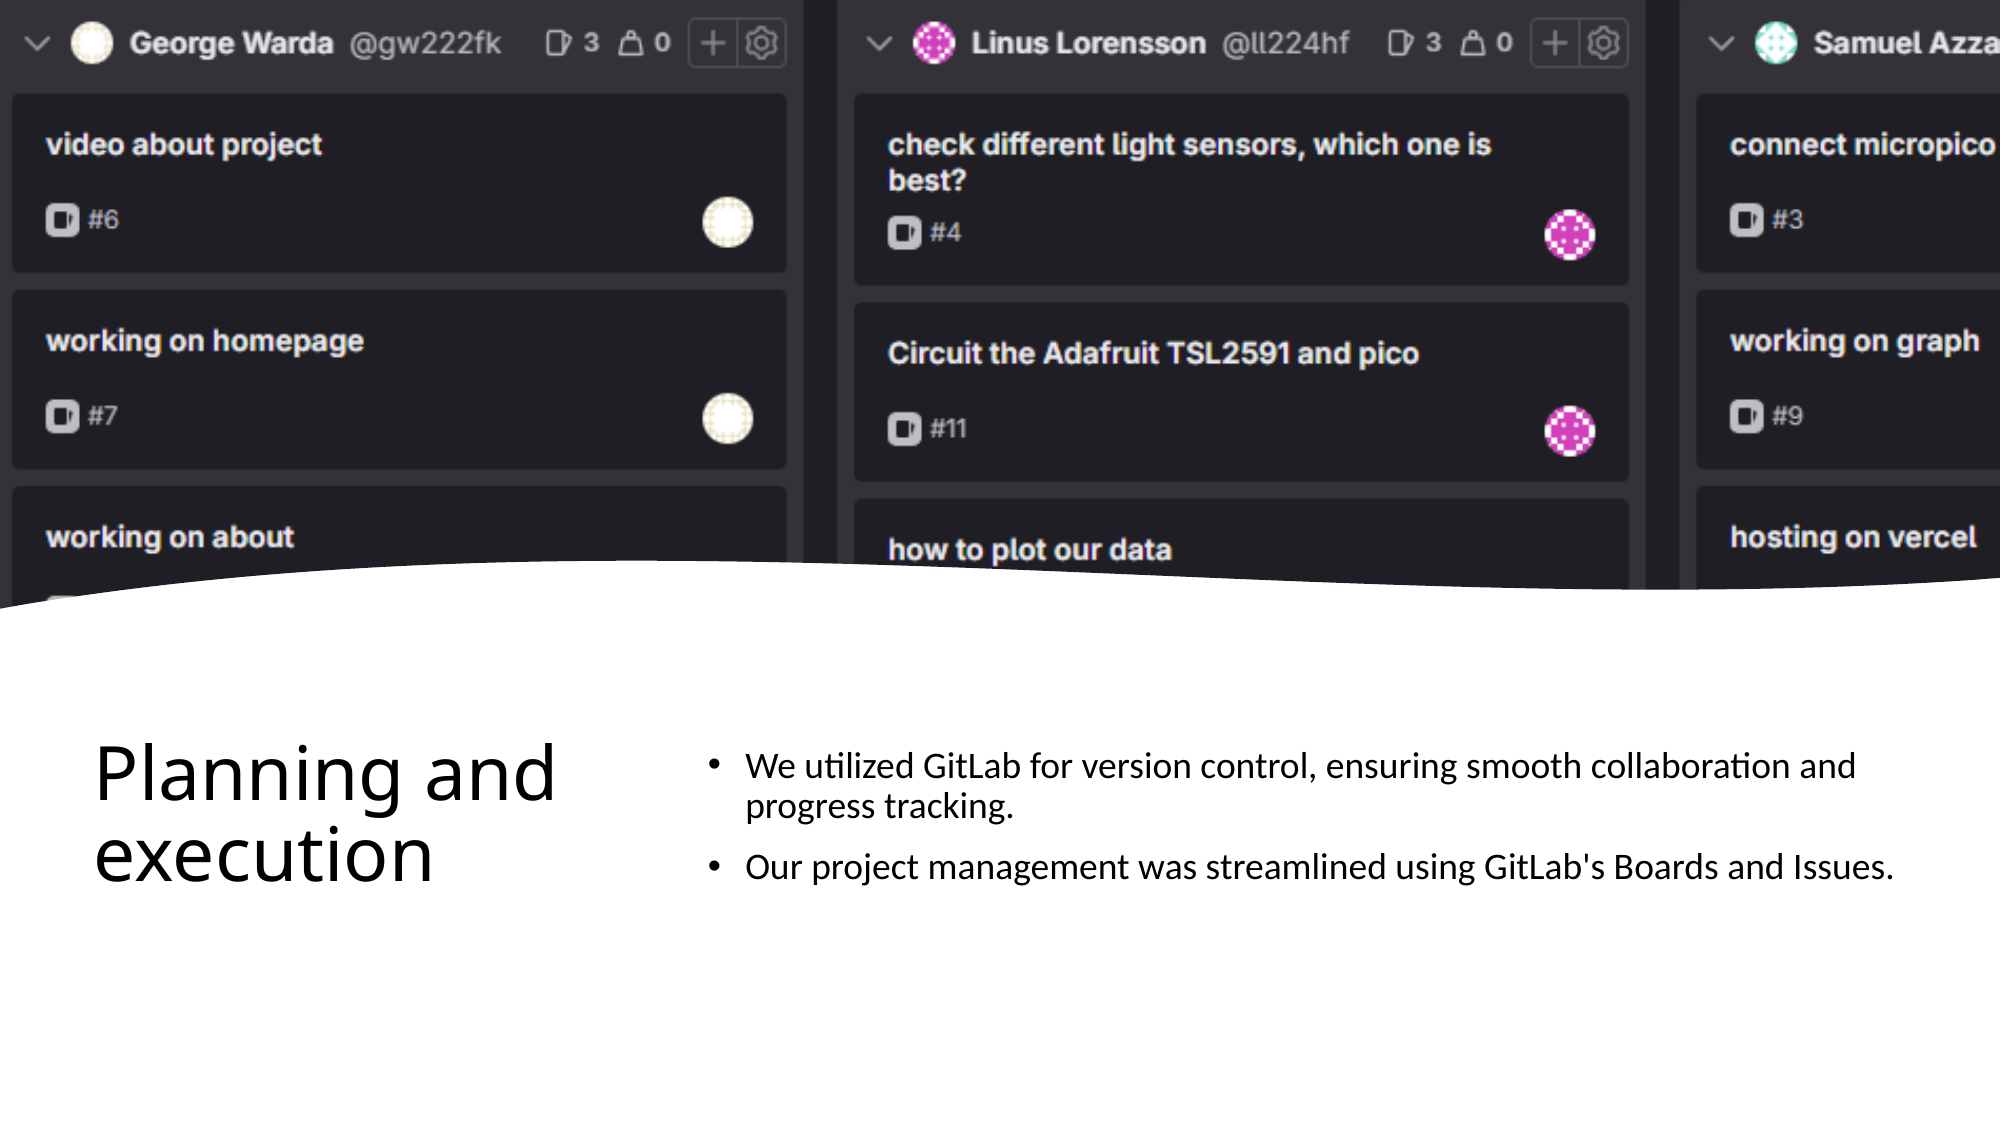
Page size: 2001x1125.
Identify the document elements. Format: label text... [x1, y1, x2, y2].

picture [0, 0, 2000, 609]
list We utilized GitLab for version control, ensuring smooth collaboration and progress tracking. Our project management was streamlined using GitLab's Boards and Issues. [692, 615, 1921, 1018]
title Planning and execution [78, 615, 619, 1018]
